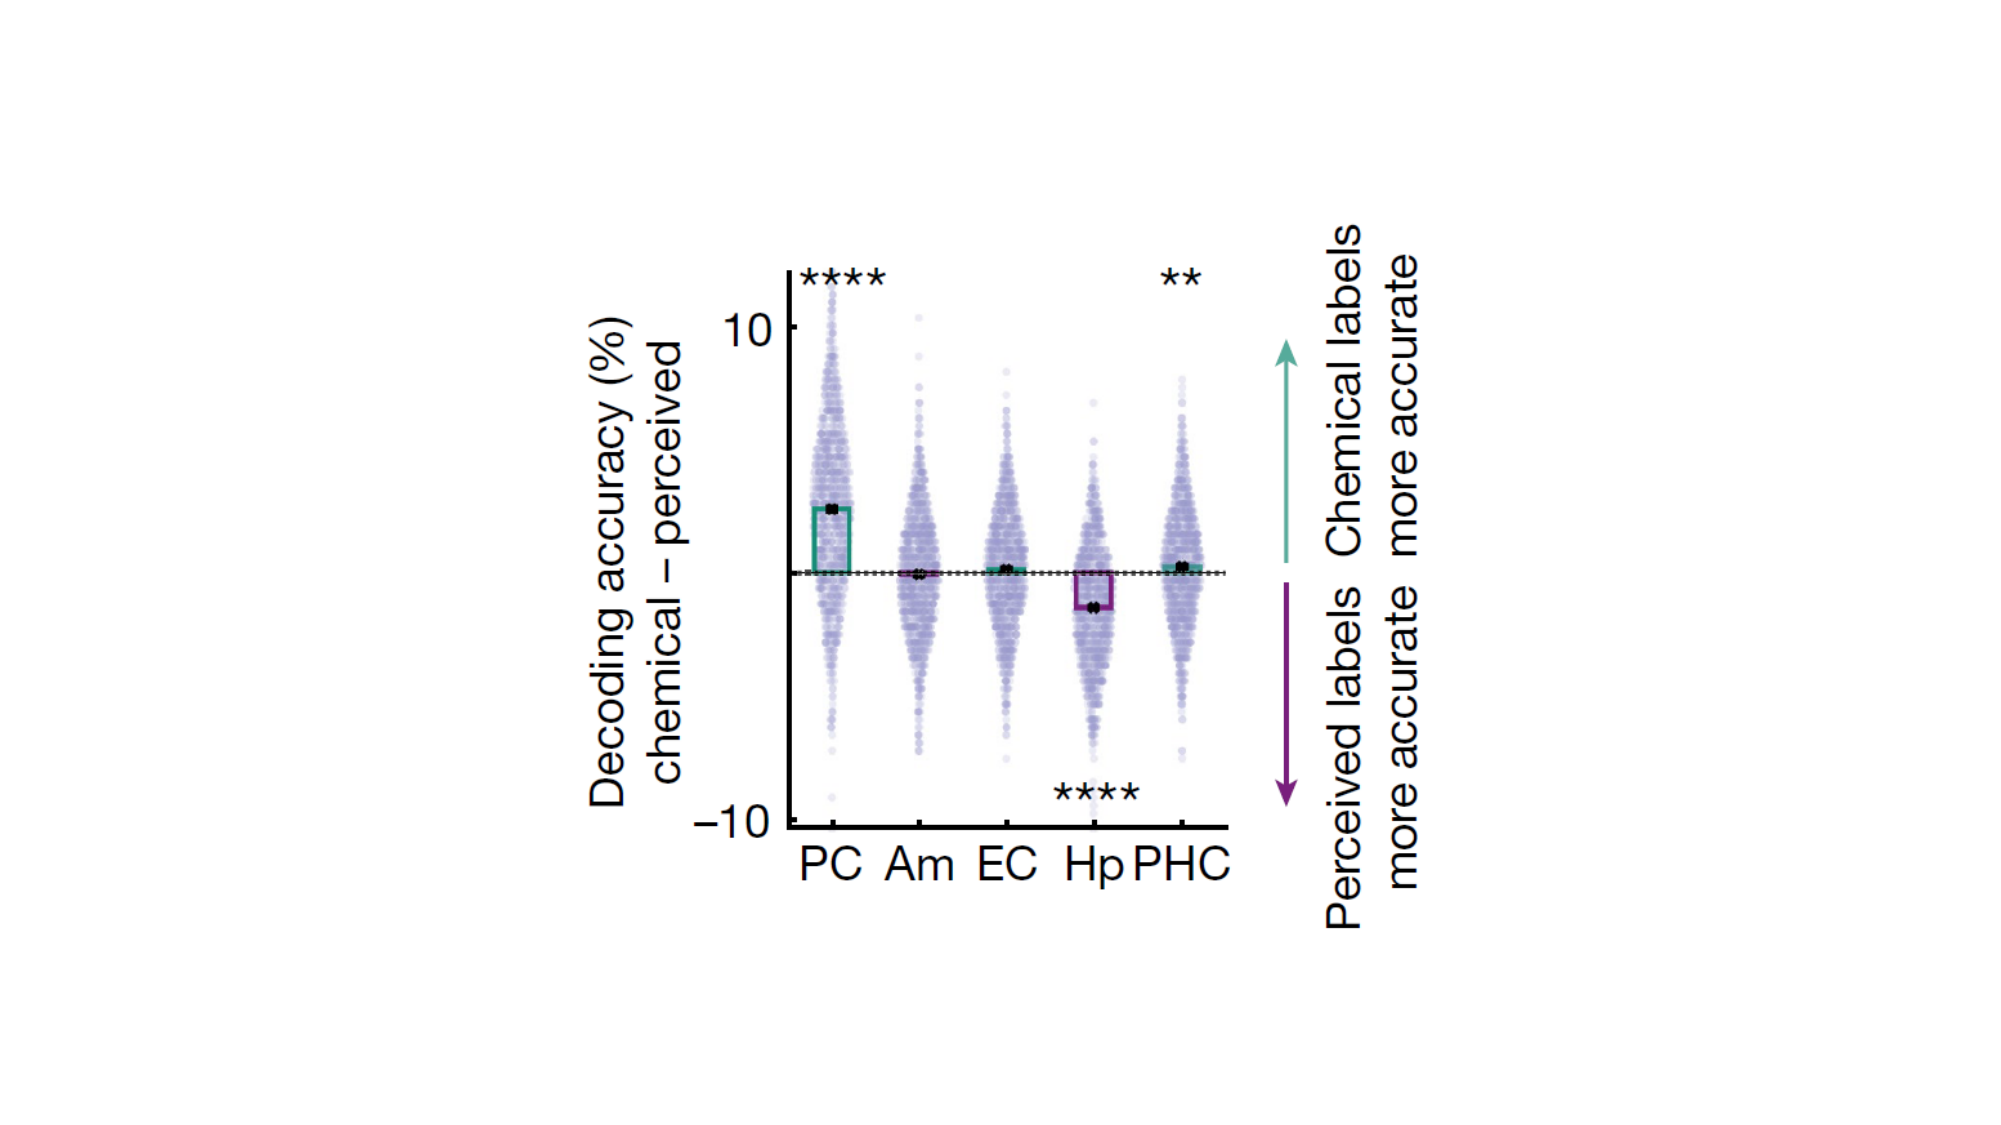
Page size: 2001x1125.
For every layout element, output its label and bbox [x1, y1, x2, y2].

picture [536, 162, 1464, 963]
